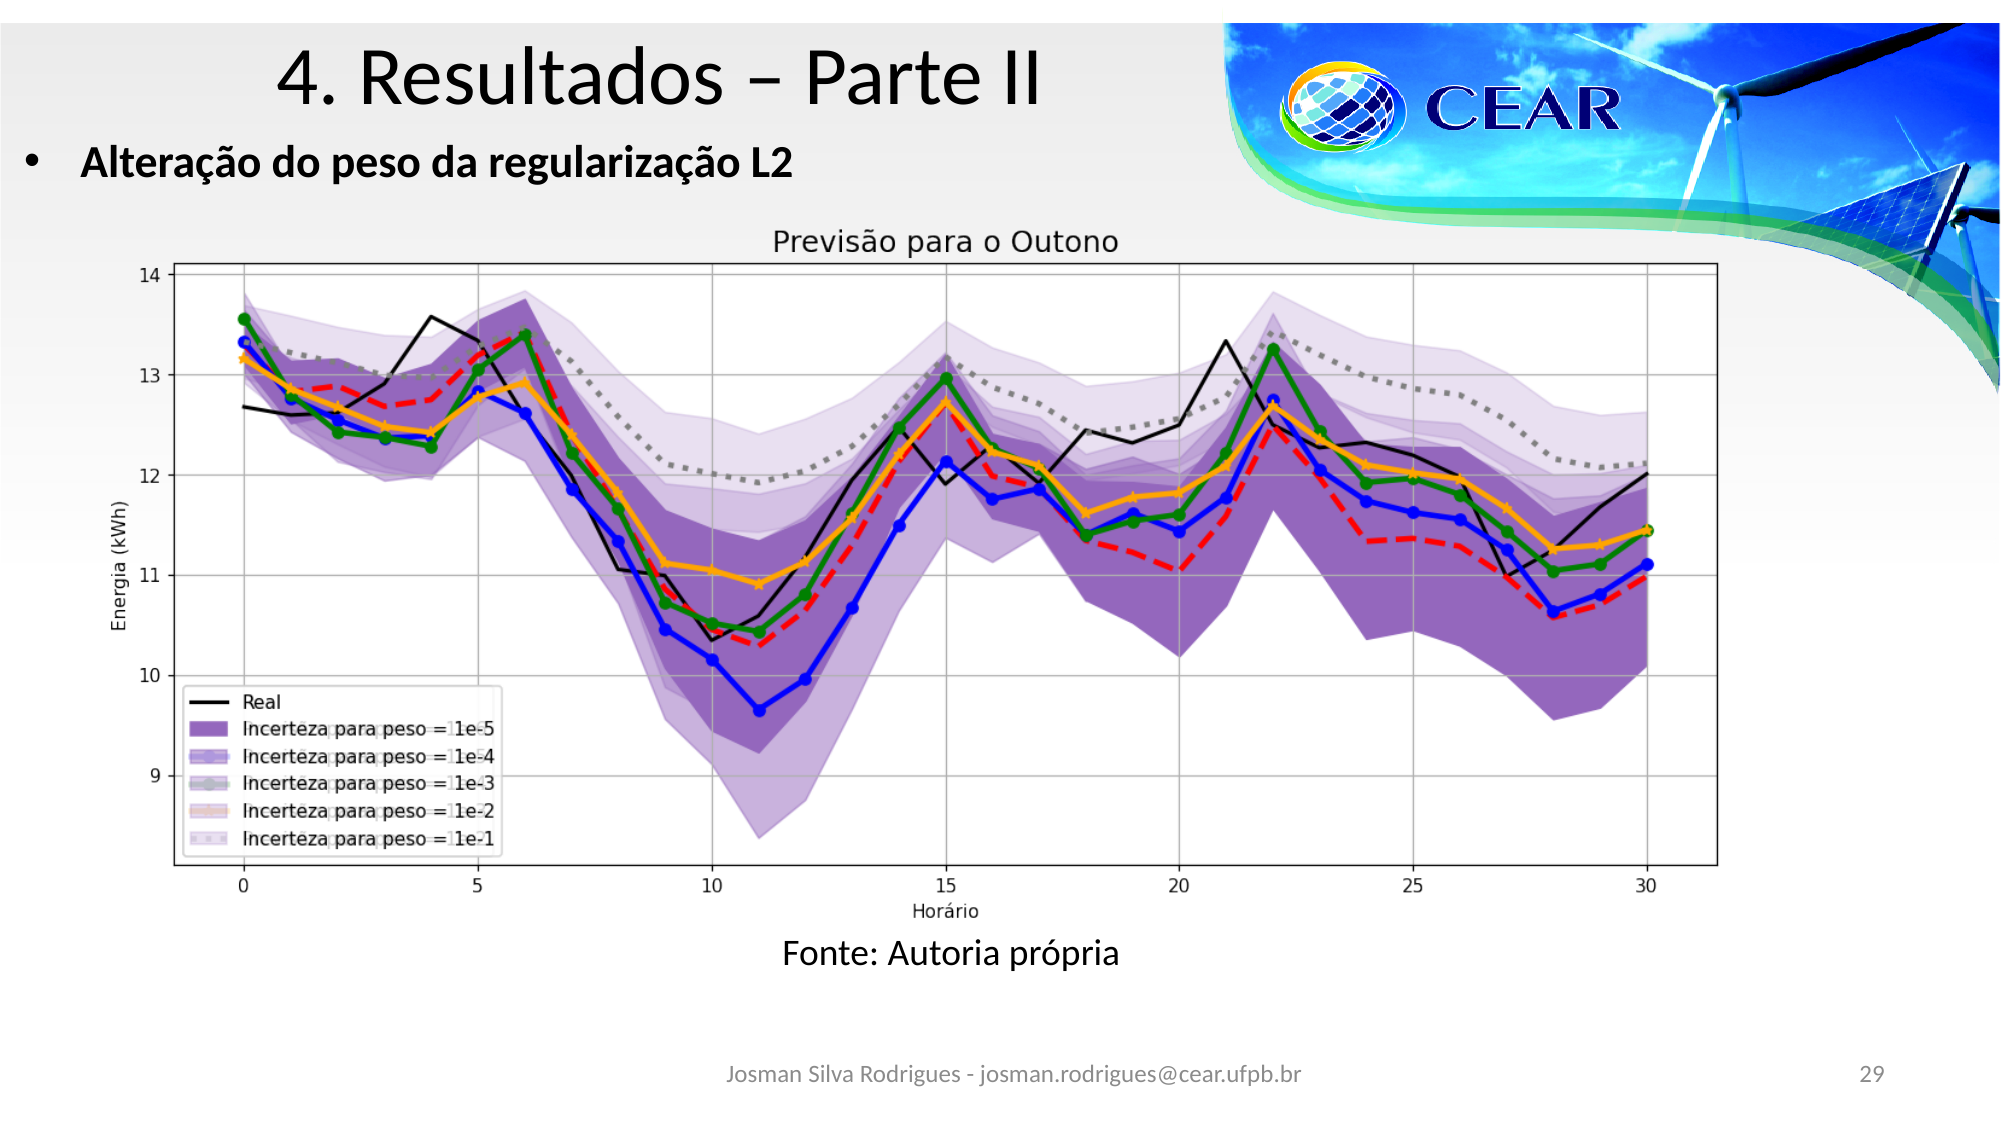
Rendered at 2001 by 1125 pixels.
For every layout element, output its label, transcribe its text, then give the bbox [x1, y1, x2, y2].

text_box Fonte: Autoria própria [2, 920, 1901, 981]
text_box 4. Resultados – Parte II [99, 7, 1221, 134]
slide_number 29 [1433, 1042, 1900, 1103]
footer Josman Silva Rodrigues - josman.rodrigues@cear.ufpb.br [667, 1042, 1363, 1103]
text_box Alteração do peso da regularização L2 [9, 124, 847, 195]
picture [0, 0, 2001, 1125]
